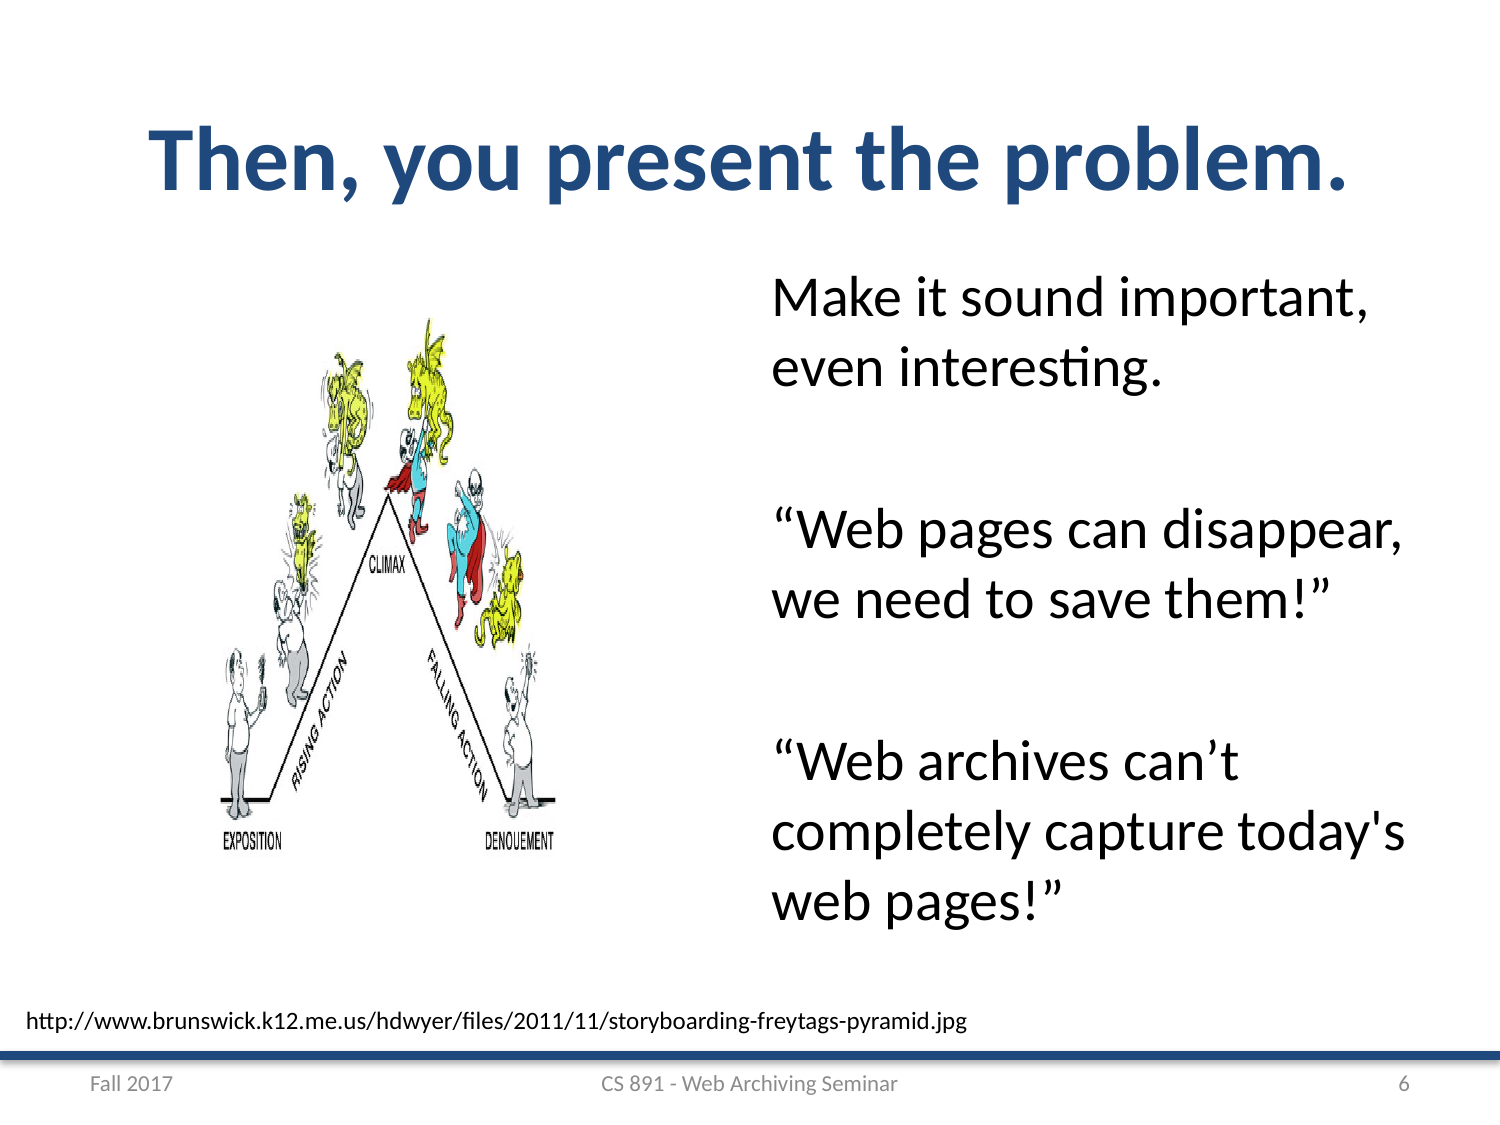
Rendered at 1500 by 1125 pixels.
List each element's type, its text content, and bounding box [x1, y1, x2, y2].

text_box http://www.brunswick.k12.me.us/hdwyer/files/2011/11/storyboarding-freytags-pyramid.jpg [11, 997, 985, 1043]
slide_number Fall 2017 [75, 1062, 425, 1103]
footer CS 891 - Web Archiving Seminar [512, 1062, 988, 1103]
list Make it sound important, even interesting. “Web pages can disappear, we need to save them!” “Web archives can’t completely capture today's web pages!” [756, 251, 1425, 979]
slide_number 6 [1074, 1062, 1425, 1103]
picture [215, 317, 565, 858]
title Then, you present the problem. [75, 83, 1425, 225]
